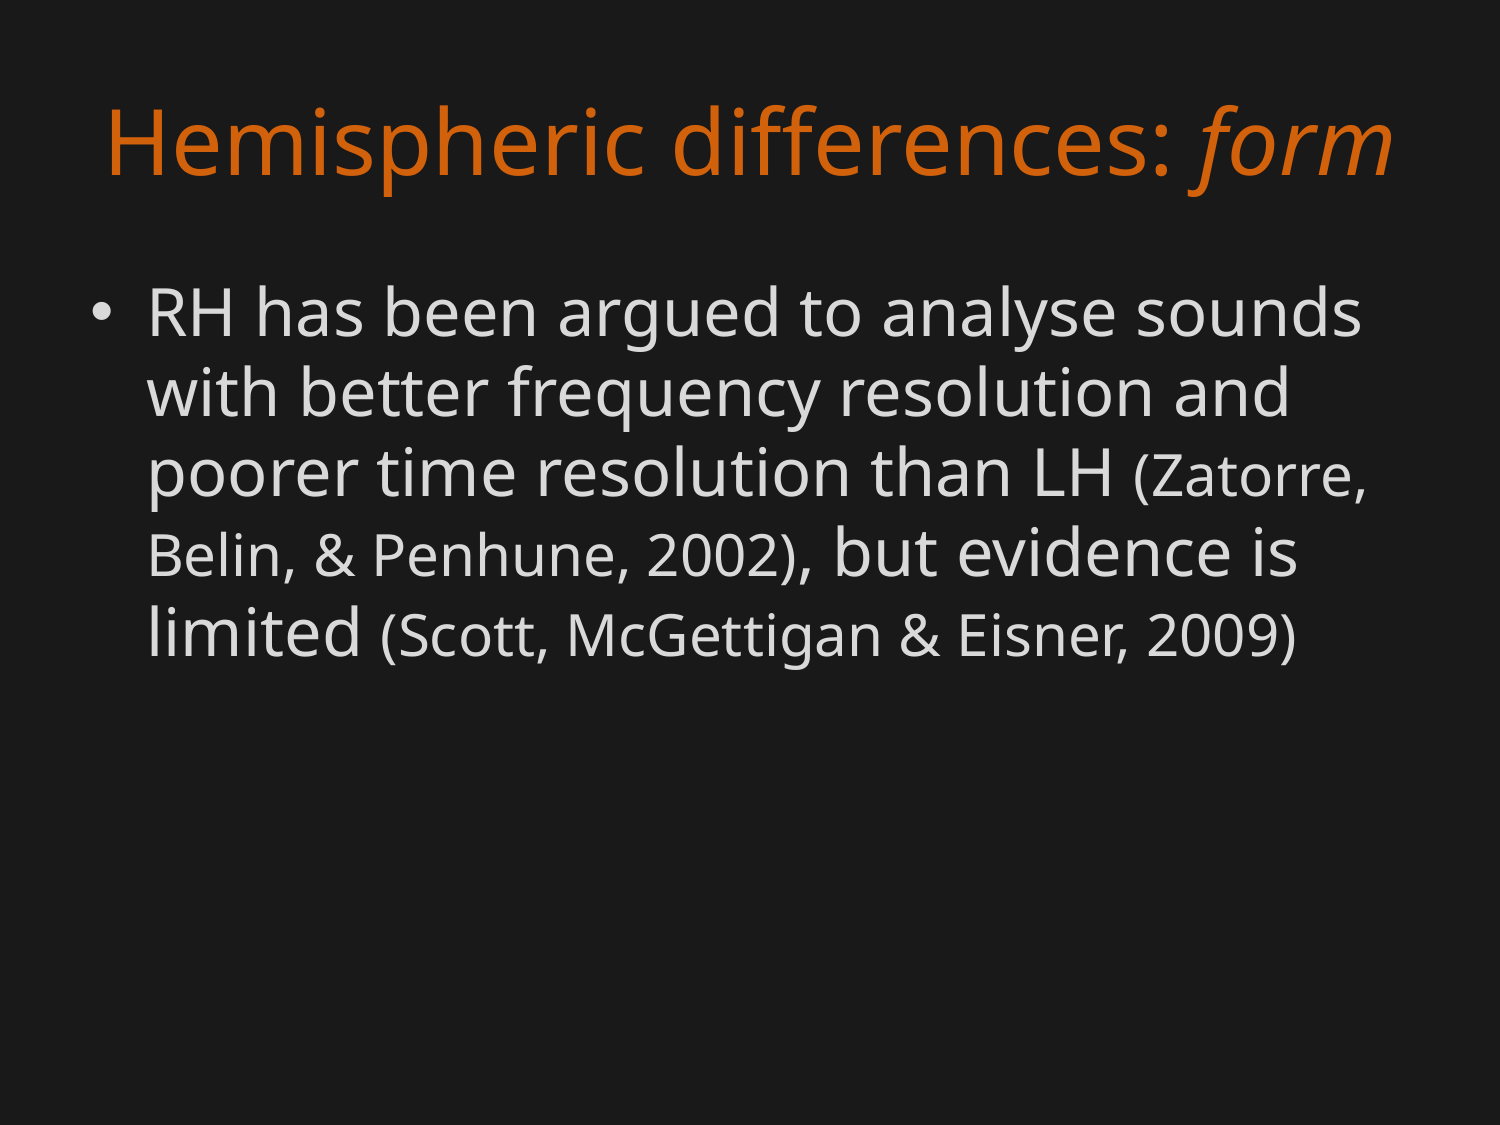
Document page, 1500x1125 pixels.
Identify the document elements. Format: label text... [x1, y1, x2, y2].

title Hemispheric differences: form [75, 45, 1425, 233]
list RH has been argued to analyse sounds with better frequency resolution and poorer time resolution than LH (Zatorre, Belin, & Penhune, 2002), but evidence is limited (Scott, McGettigan & Eisner, 2009) [75, 262, 1425, 1005]
